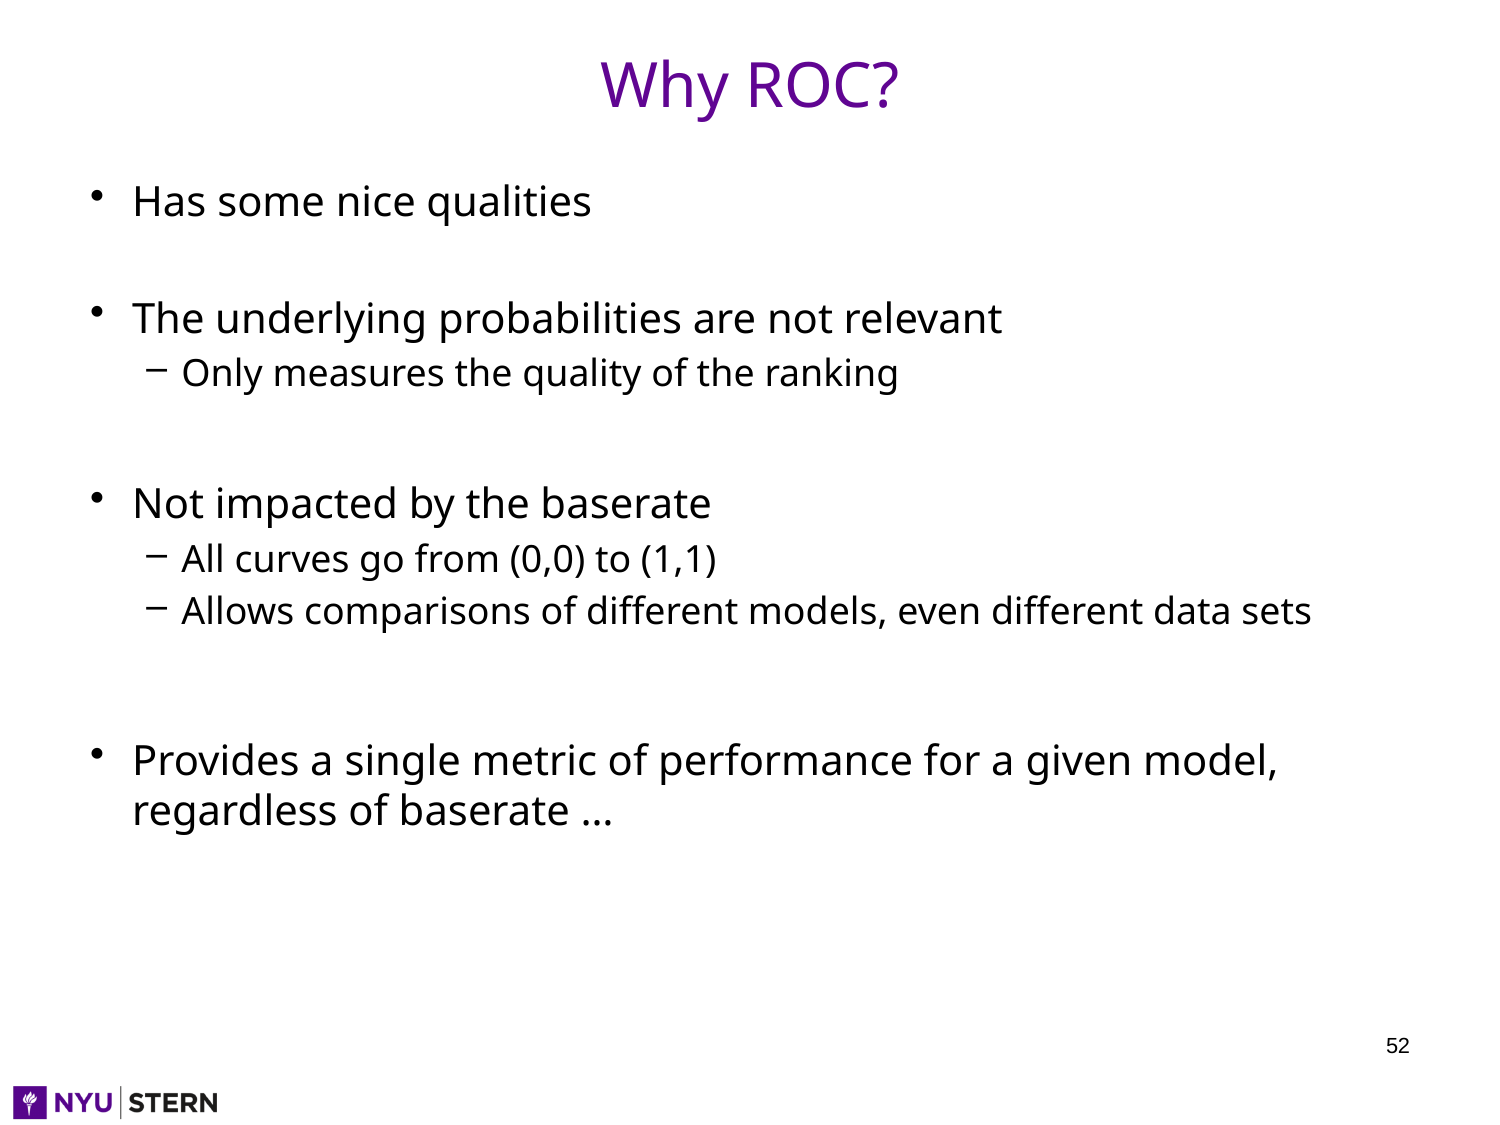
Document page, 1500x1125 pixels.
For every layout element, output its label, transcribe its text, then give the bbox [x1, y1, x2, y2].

list Has some nice qualities The underlying probabilities are not relevant Only measures the quality of the ranking Not impacted by the baserate All curves go from (0,0) to (1,1) Allows comparisons of different models, even different data sets Provides a single metric of performance for a given model, regardless of baserate … [75, 167, 1425, 958]
picture [0, 1038, 230, 1125]
title Why ROC? [75, 22, 1425, 142]
slide_number 52 [1074, 1024, 1426, 1103]
